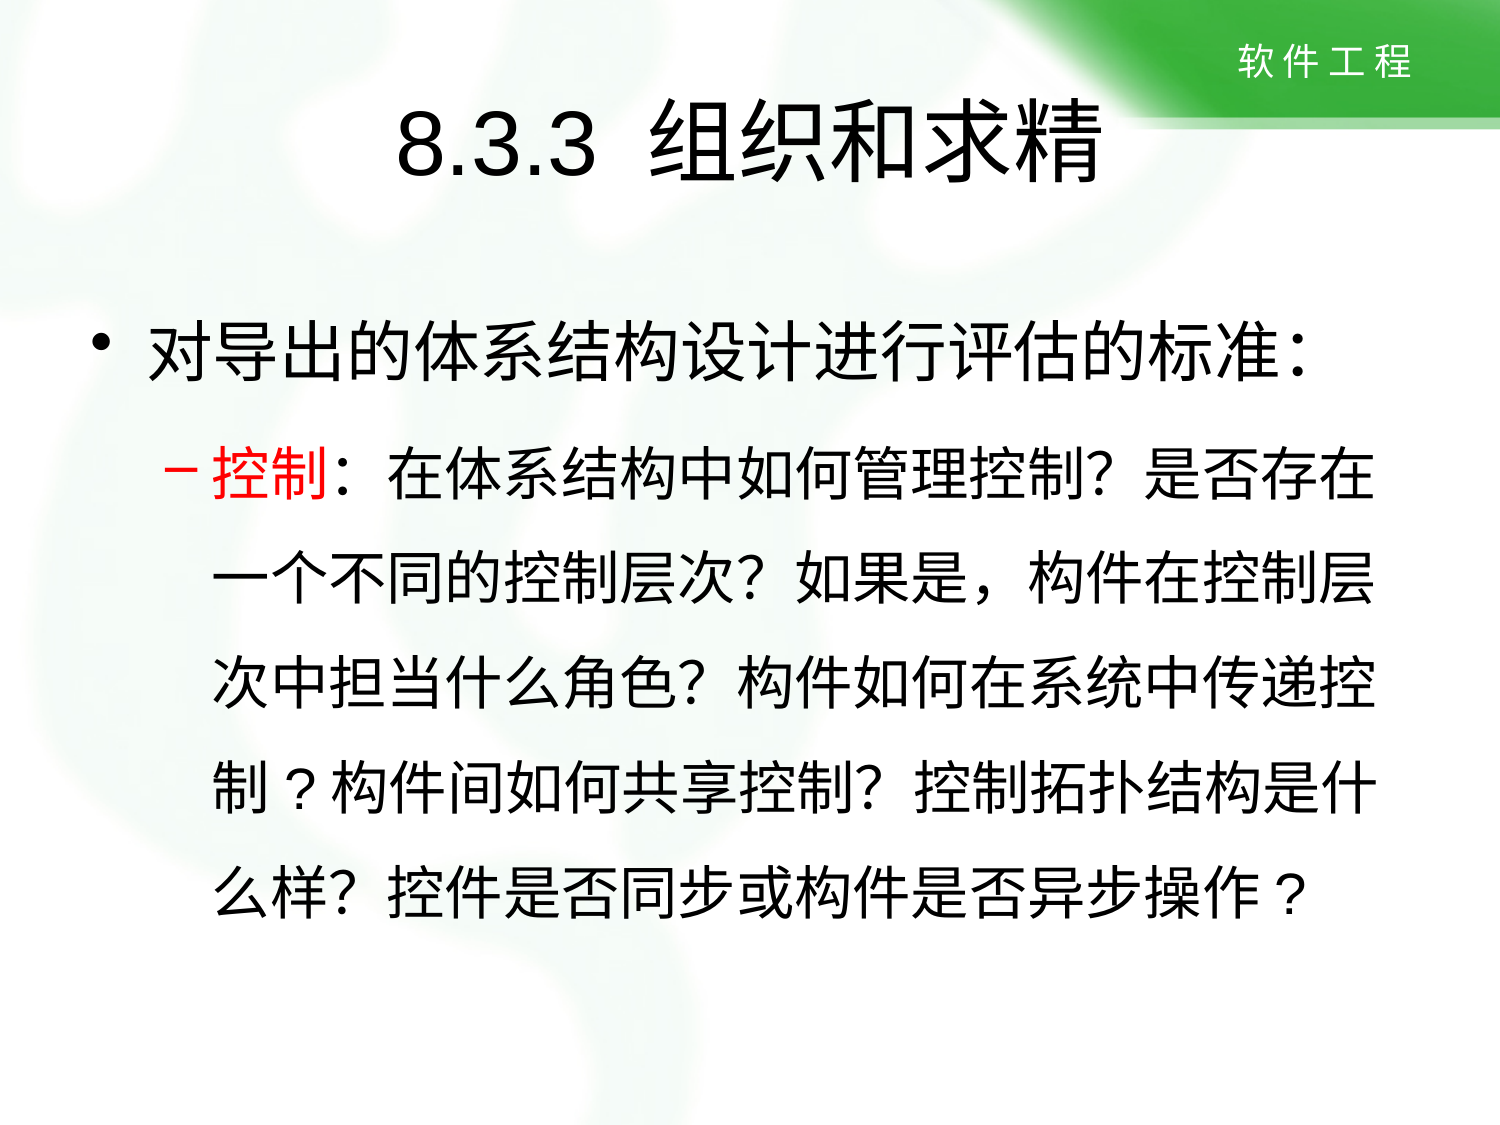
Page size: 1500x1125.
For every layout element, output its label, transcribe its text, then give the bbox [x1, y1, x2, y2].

list 对导出的体系结构设计进行评估的标准： 控制：在体系结构中如何管理控制？是否存在一个不同的控制层次？如果是，构件在控制层次中担当什么角色？构件如何在系统中传递控制?构件间如何共享控制？控制拓扑结构是什么样？控件是否同步或构件是否异步操作? [75, 262, 1425, 1005]
title 8.3.3 组织和求精 [75, 45, 1425, 233]
picture [0, 0, 1500, 1125]
